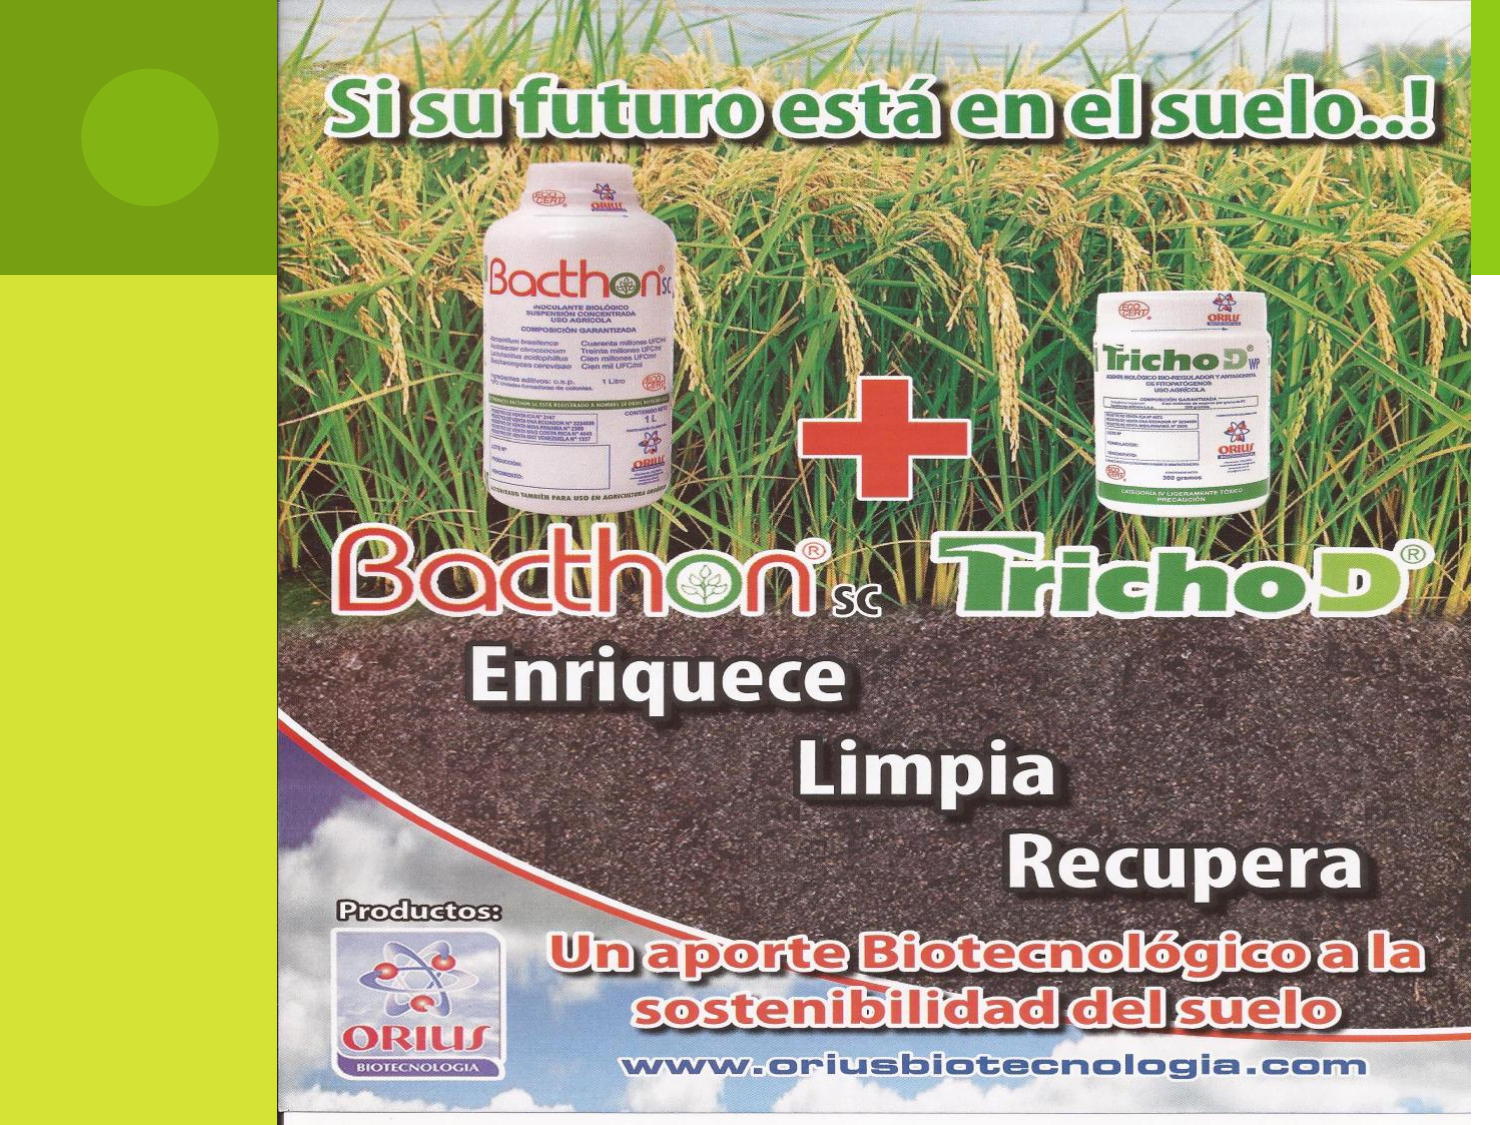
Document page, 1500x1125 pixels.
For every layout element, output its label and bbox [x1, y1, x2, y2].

list [277, 0, 1471, 1125]
